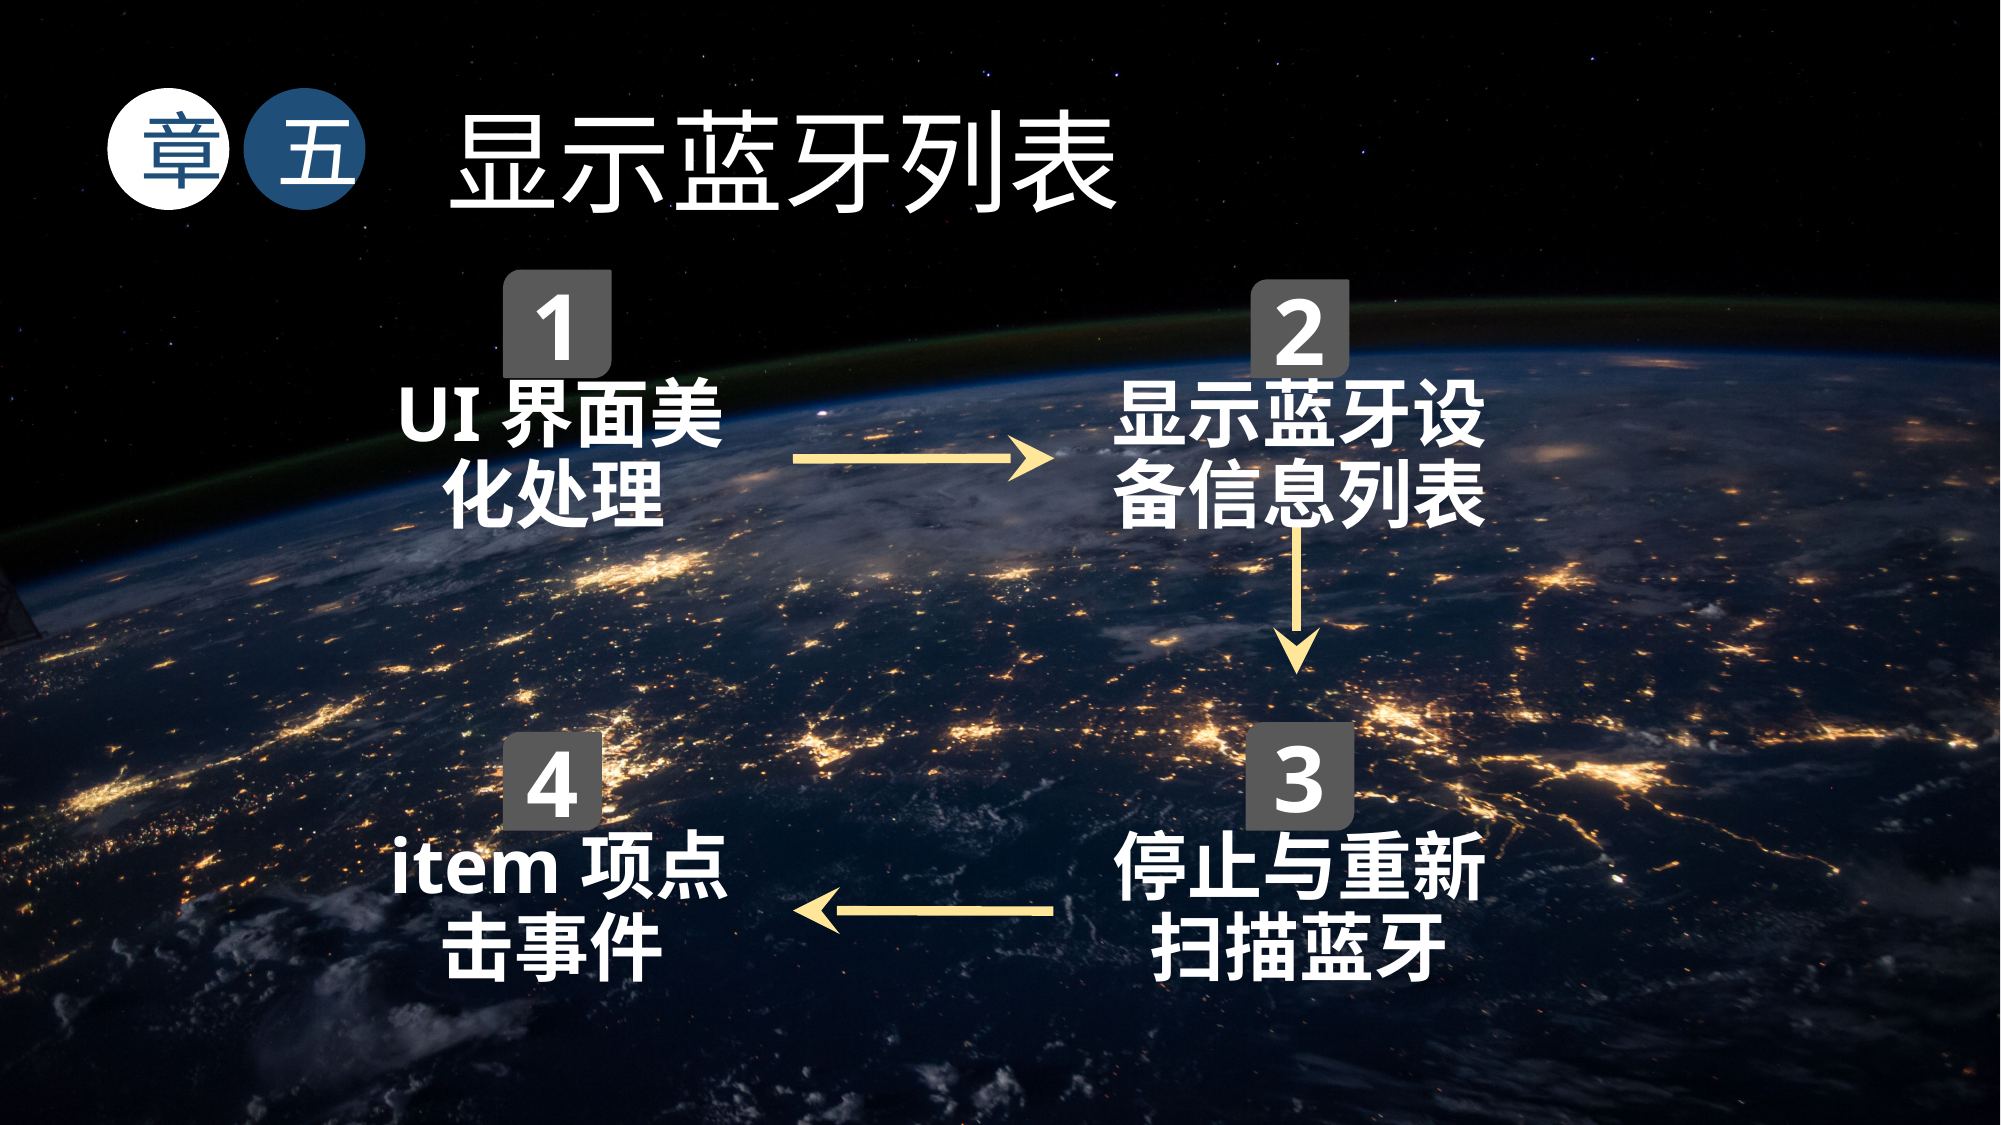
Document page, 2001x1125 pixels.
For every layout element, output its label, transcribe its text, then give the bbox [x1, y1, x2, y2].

text_box item项点击事件 [328, 766, 776, 1054]
text_box 停止与重新扫描蓝牙 [1076, 767, 1524, 1055]
text_box 3 [1244, 720, 1356, 832]
text_box 4 [501, 730, 603, 832]
text_box 显示蓝牙设备信息列表 [1076, 314, 1524, 602]
text_box 章 [106, 87, 231, 211]
text_box UI界面美化处理 [328, 314, 777, 602]
text_box 五 [242, 87, 367, 211]
picture [0, 0, 2001, 1125]
text_box 2 [1249, 277, 1351, 380]
text_box 1 [501, 268, 613, 380]
text_box 显示蓝牙列表 [431, 99, 1781, 198]
